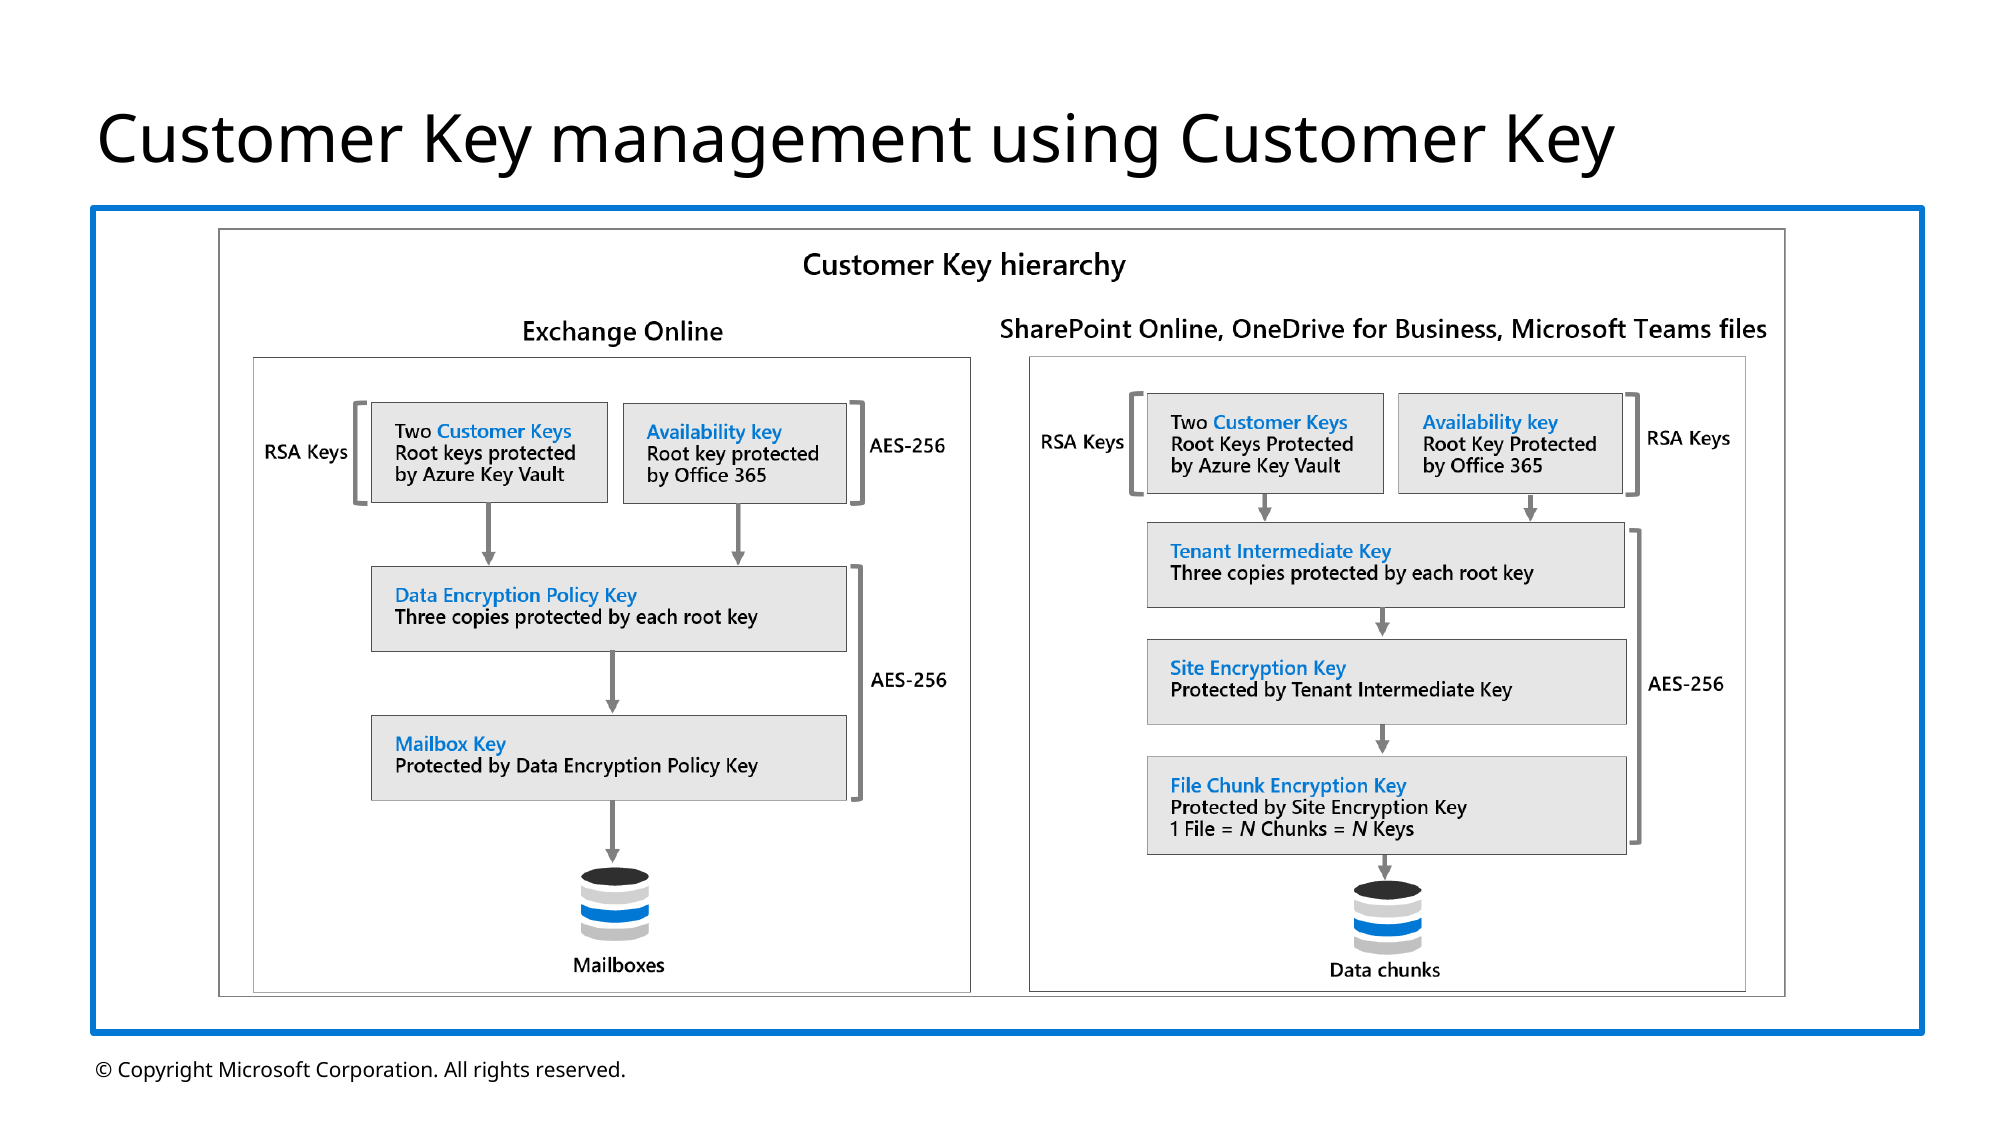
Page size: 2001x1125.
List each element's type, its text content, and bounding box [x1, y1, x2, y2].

title Customer Key management using Customer Key [96, 96, 1903, 177]
picture [96, 211, 1919, 1030]
